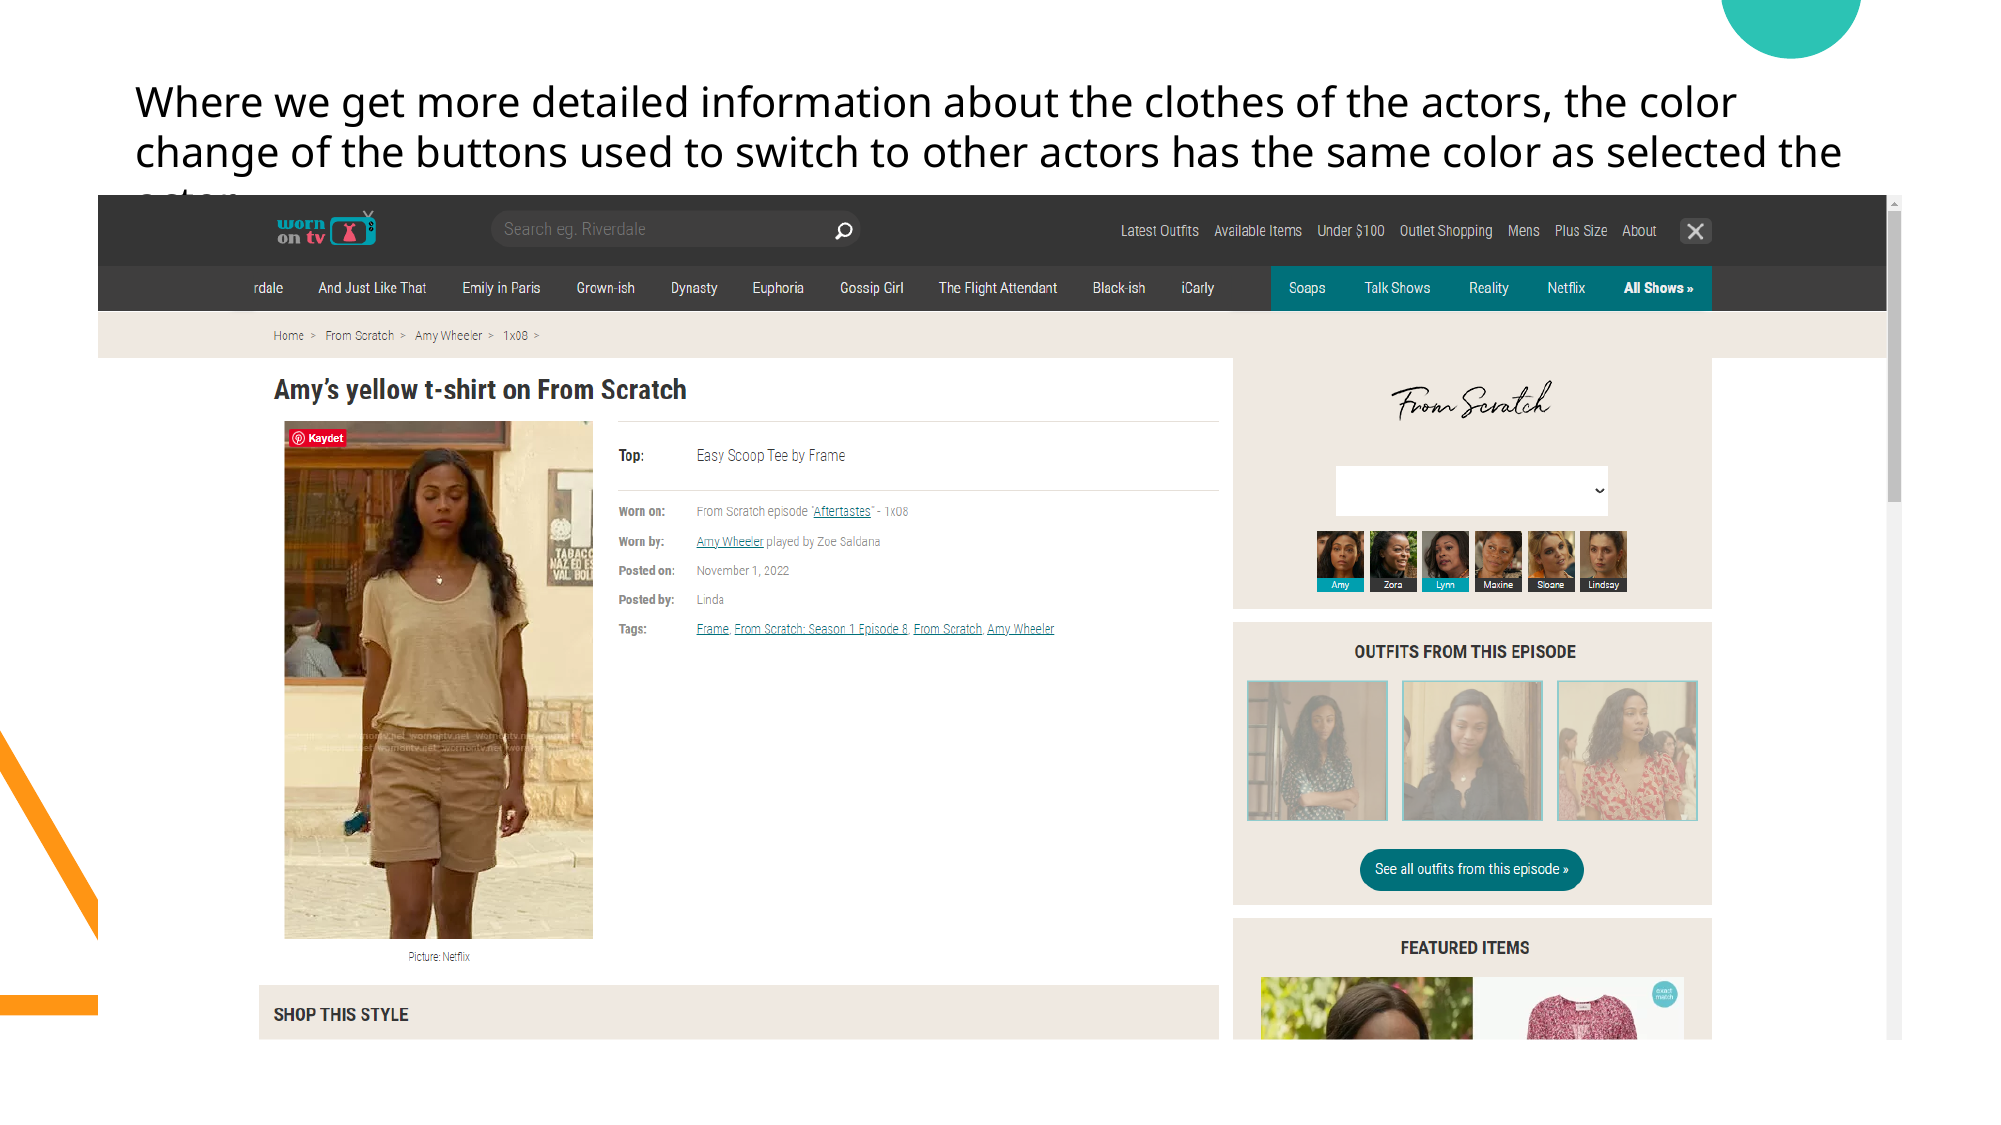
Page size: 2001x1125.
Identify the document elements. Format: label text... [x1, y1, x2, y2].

picture [98, 195, 1902, 1041]
text_box Where we get more detailed information about the clothes of the actors, the color change of the buttons used to switch to other actors has the same color as selected the actor. [121, 67, 1879, 195]
